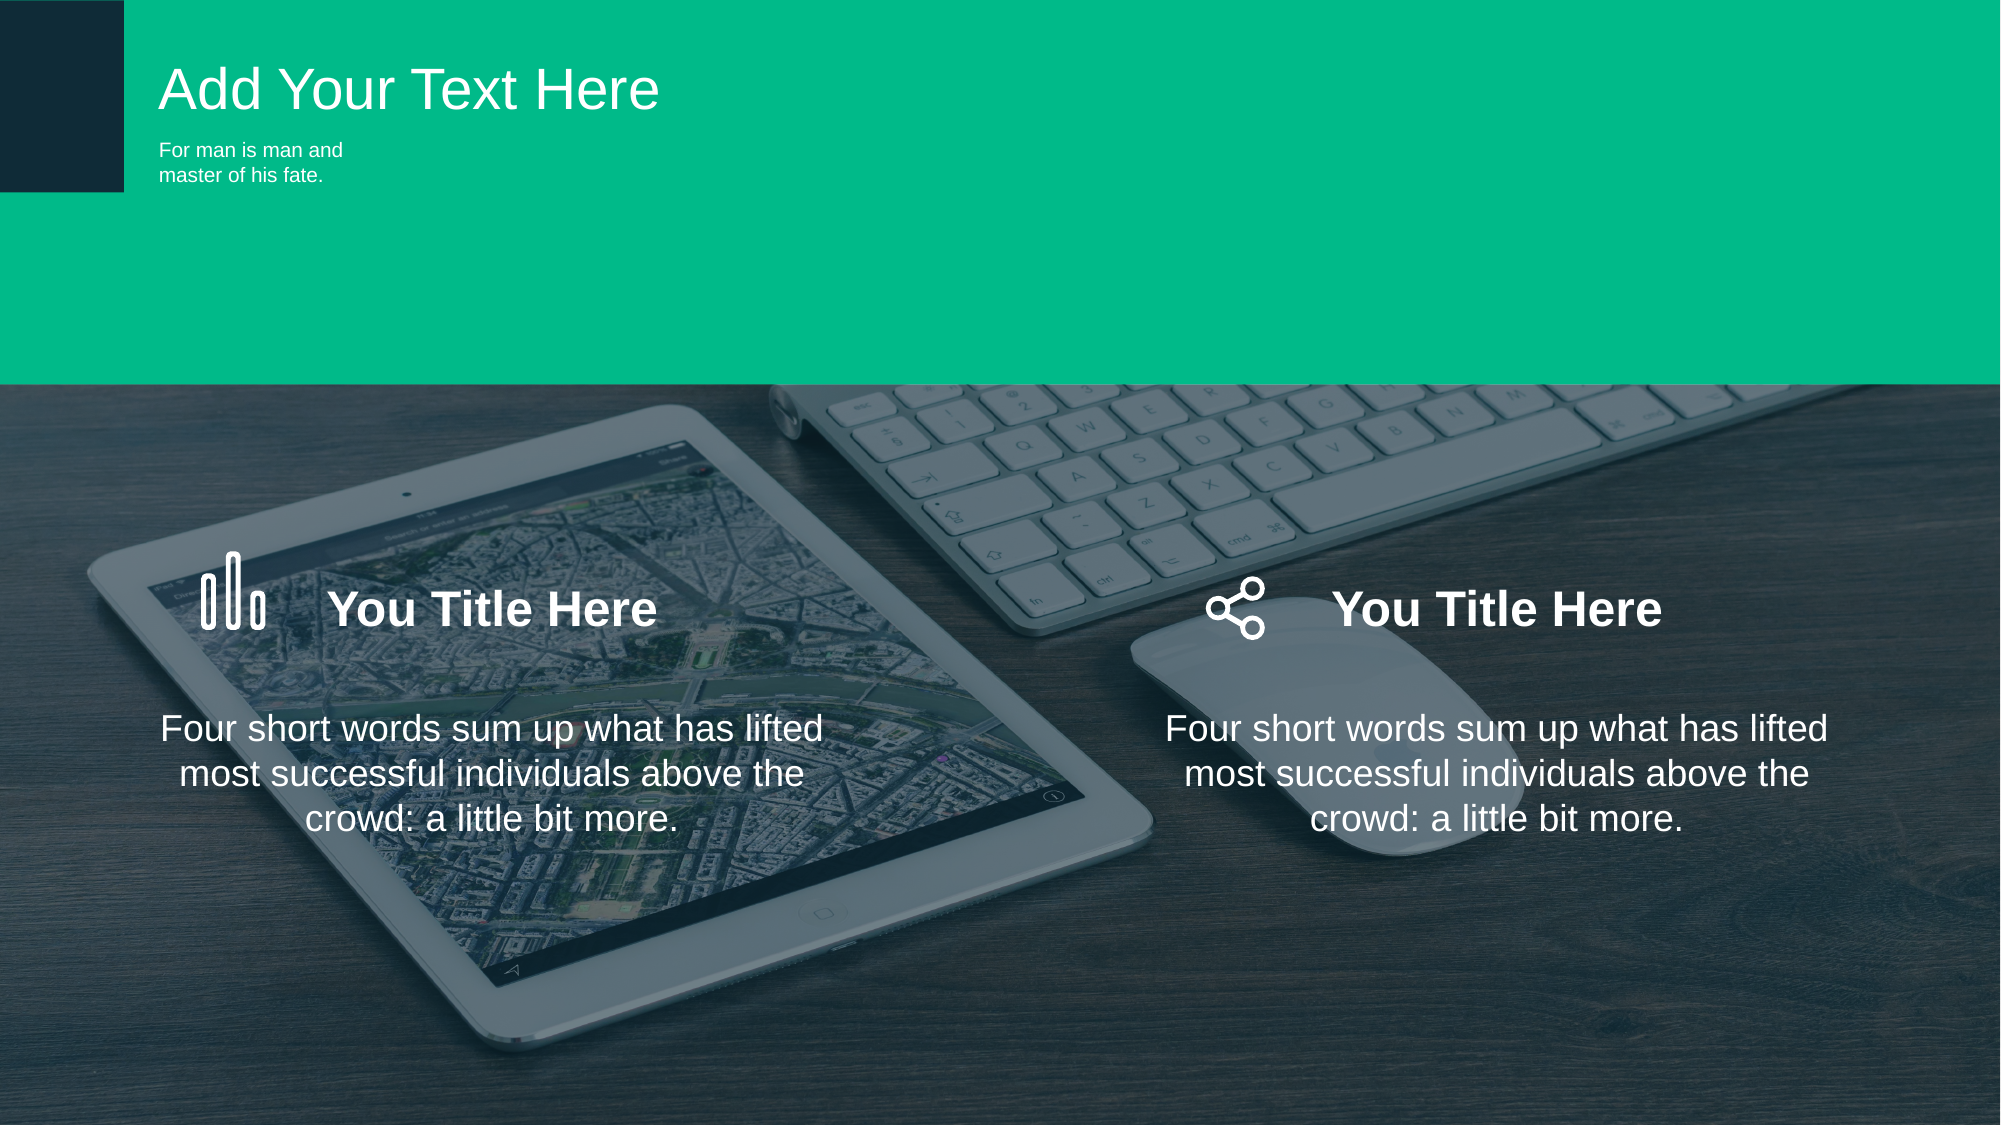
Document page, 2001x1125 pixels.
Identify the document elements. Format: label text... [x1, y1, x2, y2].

text_box [0, 0, 2000, 385]
text_box [201, 573, 216, 630]
text_box You Title Here [309, 569, 675, 645]
text_box [1205, 576, 1265, 641]
text_box You Title Here [1314, 569, 1680, 645]
text_box [0, 0, 125, 193]
text_box [225, 551, 241, 630]
text_box Add Your Text Here [144, 43, 680, 129]
text_box Four short words sum up what has lifted most successful individuals above the crowd: a little bit more. [144, 696, 841, 847]
text_box For man is man and master of his fate. [144, 129, 403, 195]
text_box Four short words sum up what has lifted most successful individuals above the crowd: a little bit more. [1149, 696, 1846, 847]
text_box [0, 385, 2000, 1125]
text_box [250, 590, 266, 630]
